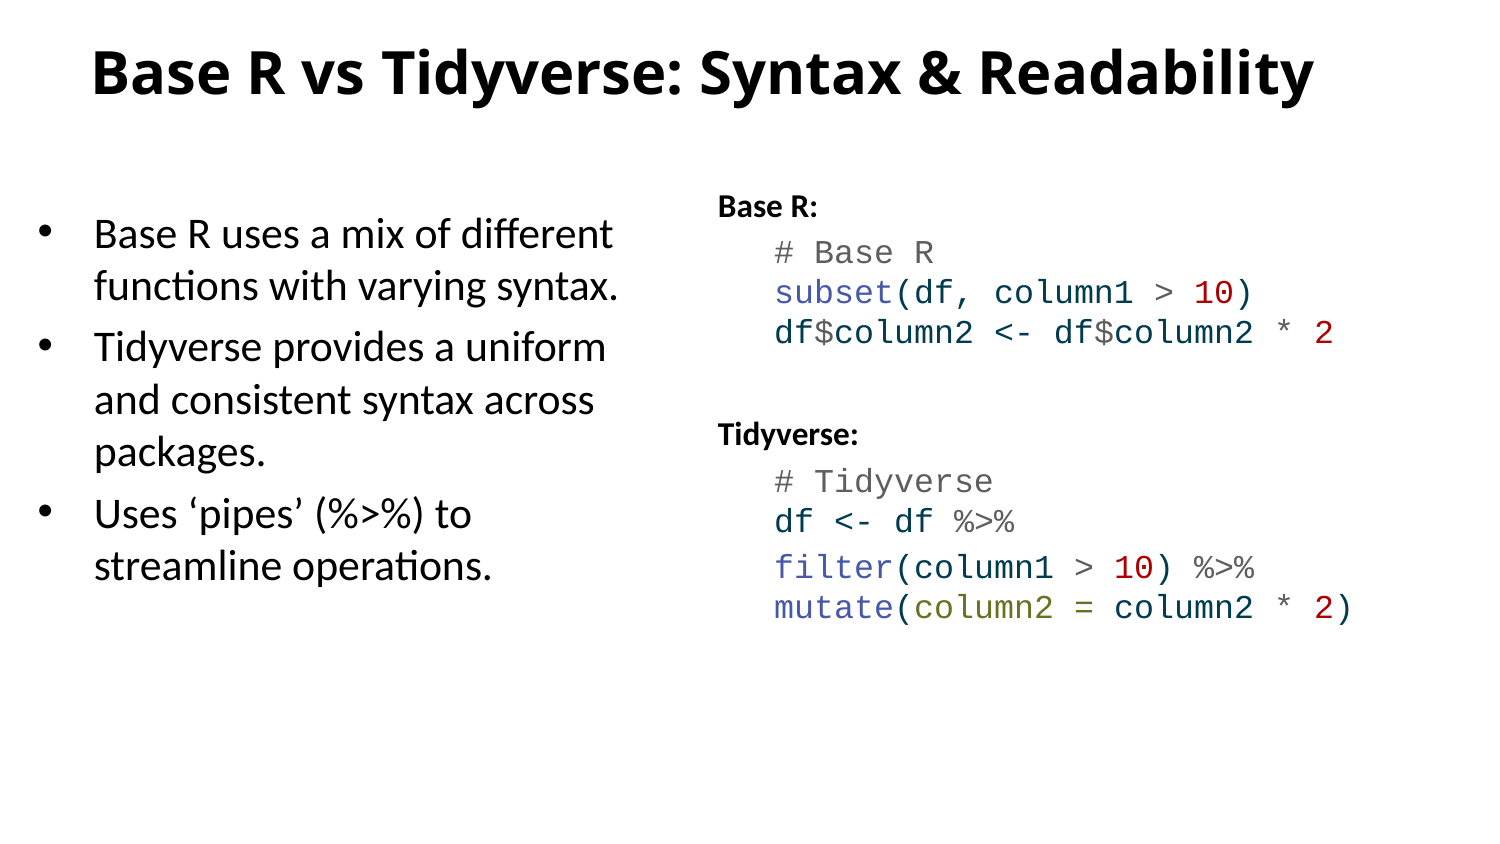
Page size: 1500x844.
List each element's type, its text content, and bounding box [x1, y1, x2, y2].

list Base R uses a mix of different functions with varying syntax. Tidyverse provides a uniform and consistent syntax across packages. Uses ‘pipes’ (%>%) to streamline operations. [22, 196, 686, 754]
text_box Base R: # Base R subset(df, column1 > 10) df$column2 <- df$column2 * 2 Tidyverse: # Tidyverse df <- df %>% filter(column1 > 10) %>% mutate(column2 = column2 * 2) [702, 176, 1448, 754]
title Base R vs Tidyverse: Syntax & Readability [27, 0, 1378, 141]
